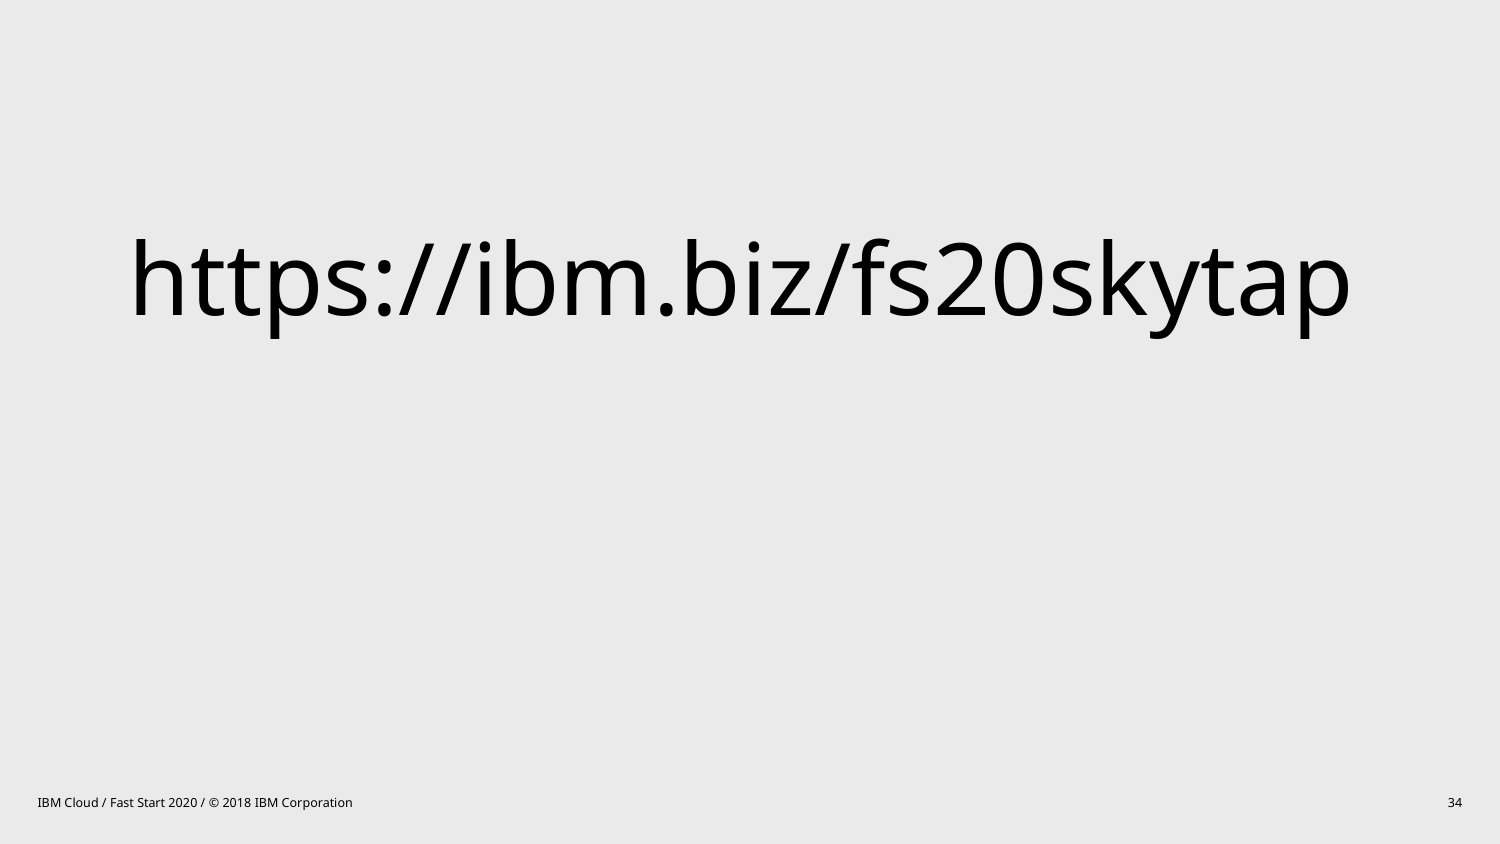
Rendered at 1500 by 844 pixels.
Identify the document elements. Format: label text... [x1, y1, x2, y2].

footer IBM Cloud / Fast Start 2020 / © 2018 IBM Corporation [37, 791, 1088, 815]
slide_number 34 [1125, 791, 1463, 815]
text_box https://ibm.biz/fs20skytap [113, 207, 1370, 343]
